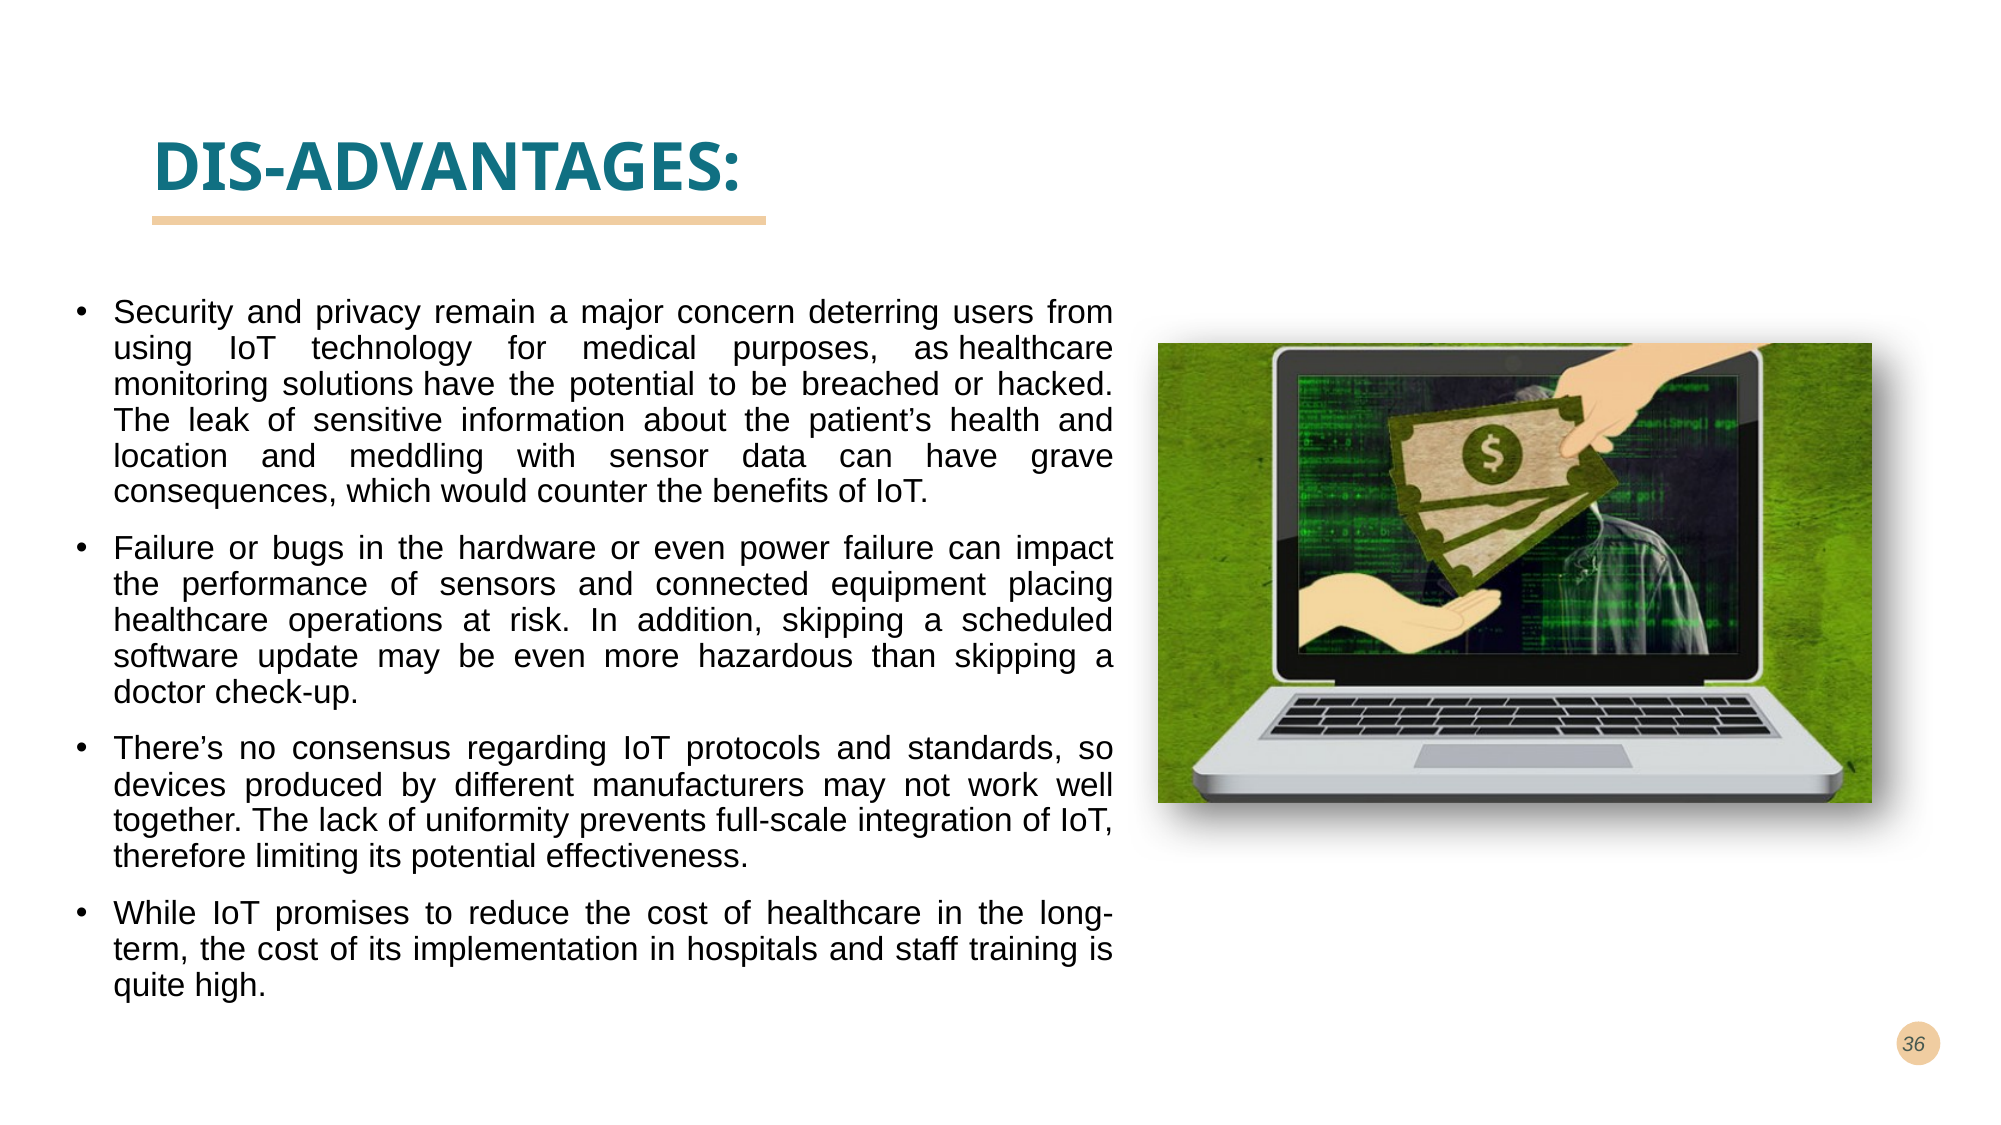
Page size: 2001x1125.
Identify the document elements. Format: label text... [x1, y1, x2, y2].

list Security and privacy remain a major concern deterring users from using IoT technology for medical purposes, as healthcare monitoring solutions have the potential to be breached or hacked. The leak of sensitive information about the patient’s health and location and meddling with sensor data can have grave consequences, which would counter the benefits of IoT. Failure or bugs in the hardware or even power failure can impact the performance of sensors and connected equipment placing healthcare operations at risk. In addition, skipping a scheduled software update may be even more hazardous than skipping a doctor check-up. There’s no consensus regarding IoT protocols and standards, so devices produced by different manufacturers may not work well together. The lack of uniformity prevents full-scale integration of IoT, therefore limiting its potential effectiveness. While IoT promises to reduce the cost of healthcare in the long-term, the cost of its implementation in hospitals and staff training is quite high. [60, 287, 1131, 1001]
title DIS-ADVANTAGES: [137, 59, 1863, 278]
picture [1158, 343, 1872, 803]
slide_number 36 [1881, 1012, 1940, 1073]
